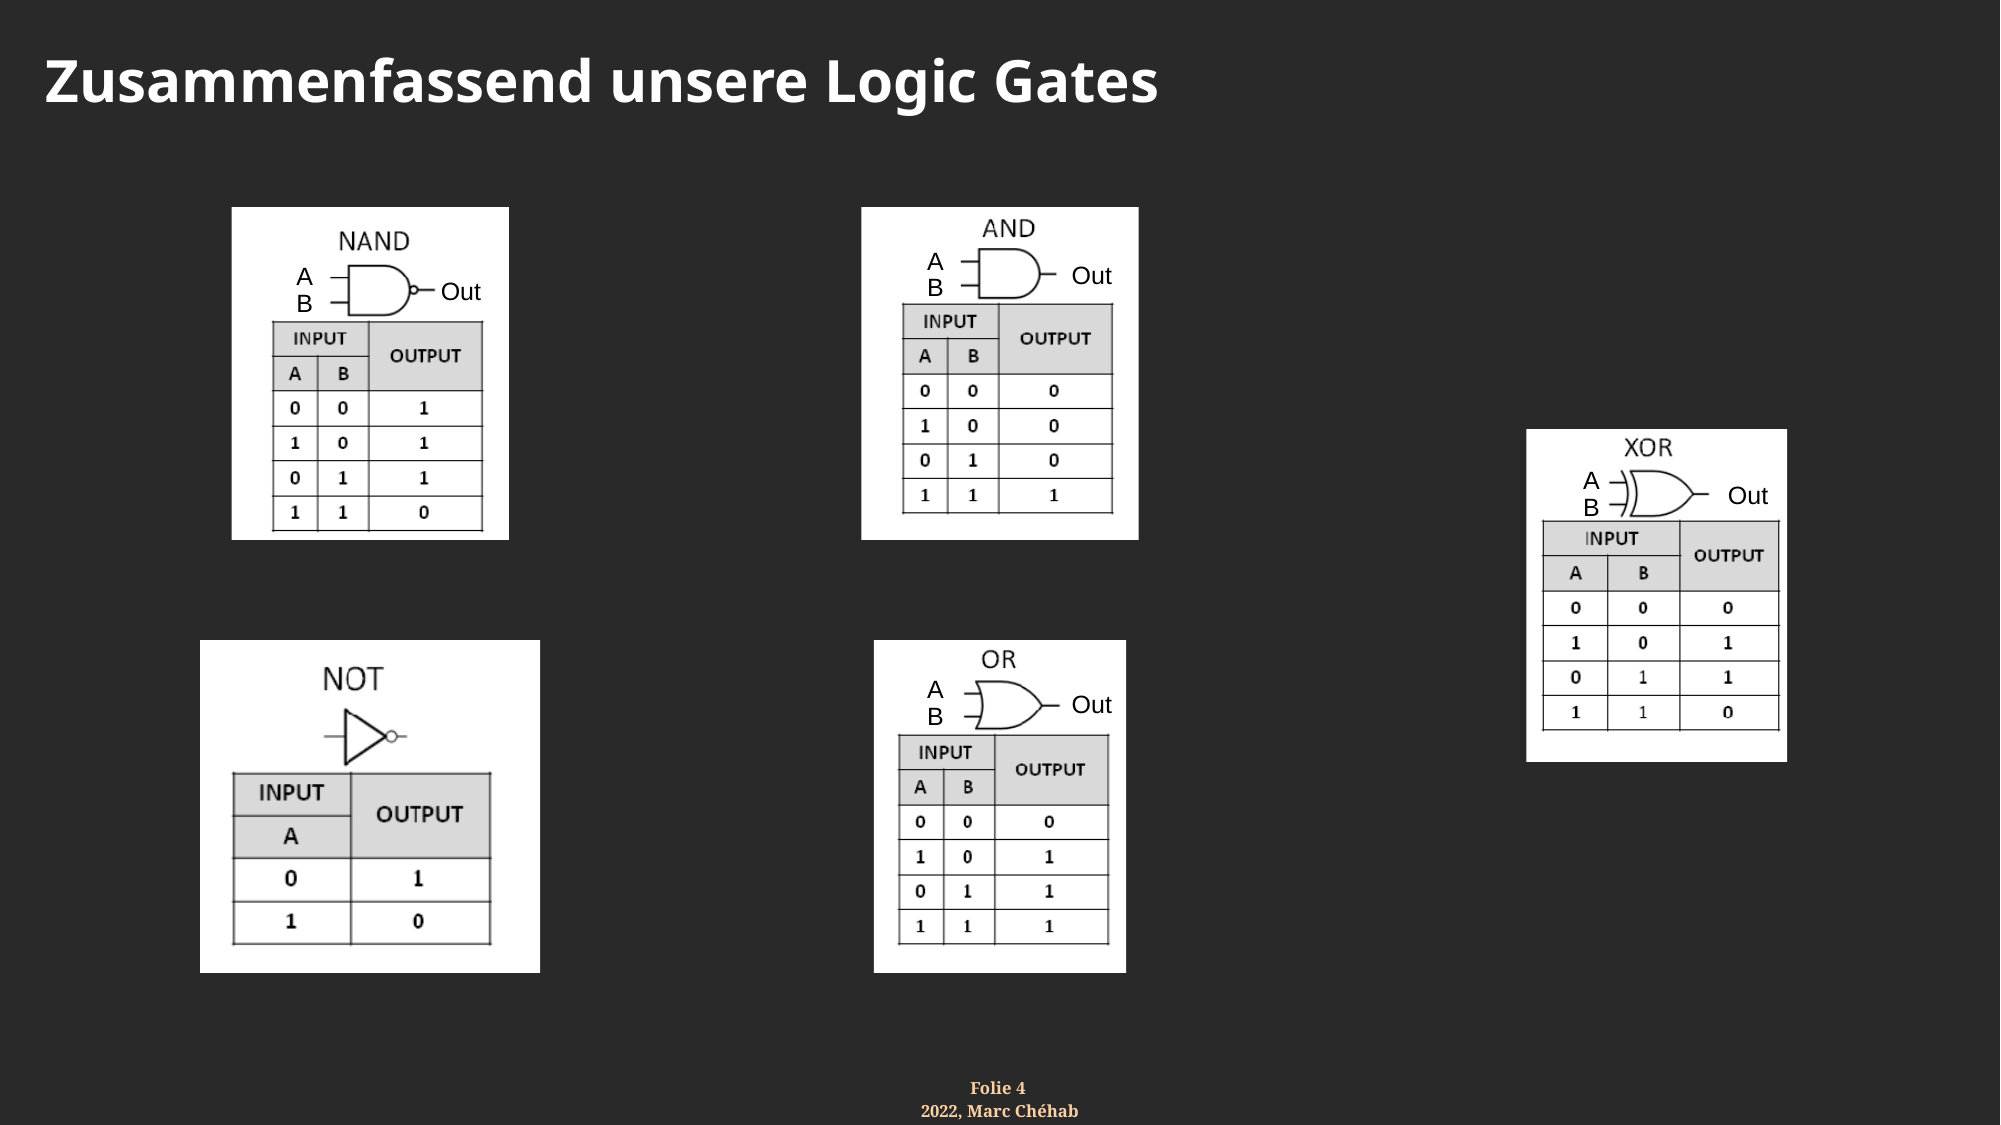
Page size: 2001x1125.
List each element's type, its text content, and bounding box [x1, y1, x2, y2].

picture [861, 207, 1139, 541]
picture [231, 207, 510, 541]
picture [873, 640, 1127, 973]
title Zusammenfassend unsere Logic Gates [45, 46, 448, 113]
text_box [448, 11, 1025, 588]
picture [1526, 429, 1788, 762]
picture [199, 564, 541, 973]
title Zusammenfassend unsere Logic Gates [1025, 46, 1258, 113]
